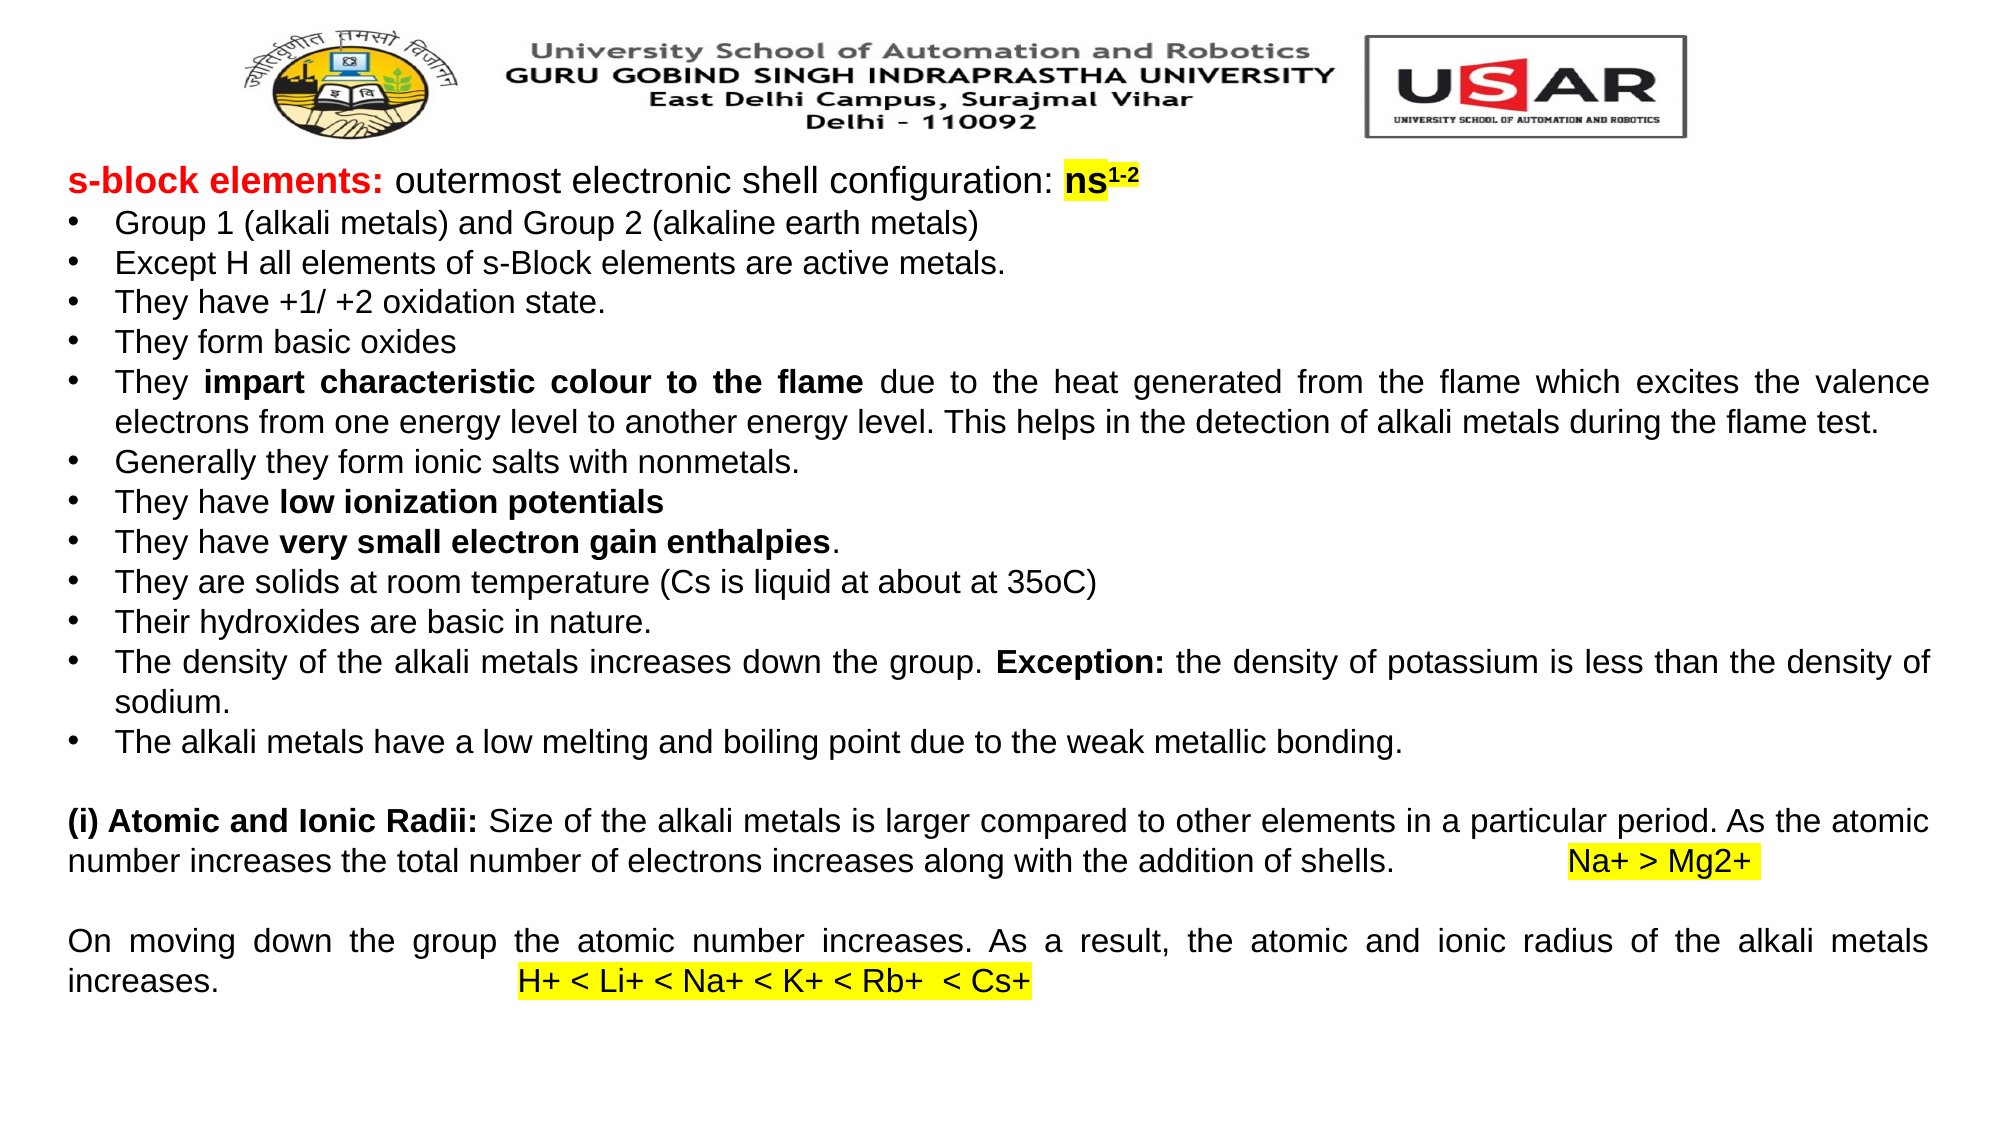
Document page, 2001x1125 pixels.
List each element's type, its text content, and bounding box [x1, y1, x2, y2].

picture [233, 14, 1701, 149]
text_box s-block elements: outermost electronic shell configuration: ns1-2 Group 1 (alkali metals) and Group 2 (alkaline earth metals) Except H all elements of s-Block elements are active metals. They have +1/ +2 oxidation state. They form basic oxides They impart characteristic colour to the flame due to the heat generated from the flame which excites the valence electrons from one energy level to another energy level. This helps in the detection of alkali metals during the flame test. Generally they form ionic salts with nonmetals. They have low ionization potentials They have very small electron gain enthalpies. They are solids at room temperature (Cs is liquid at about at 35oC) Their hydroxides are basic in nature. The density of the alkali metals increases down the group. Exception: the density of potassium is less than the density of sodium. The alkali metals have a low melting and boiling point due to the weak metallic bonding. (i) Atomic and Ionic Radii: Size of the alkali metals is larger compared to other elements in a particular period. As the atomic number increases the total number of electrons increases along with the addition of shells. Na+ > Mg2+ On moving down the group the atomic number increases. As a result, the atomic and ionic radius of the alkali metals increases. H+ < Li+ < Na+ < K+ < Rb+ < Cs+ [52, 148, 1947, 1007]
